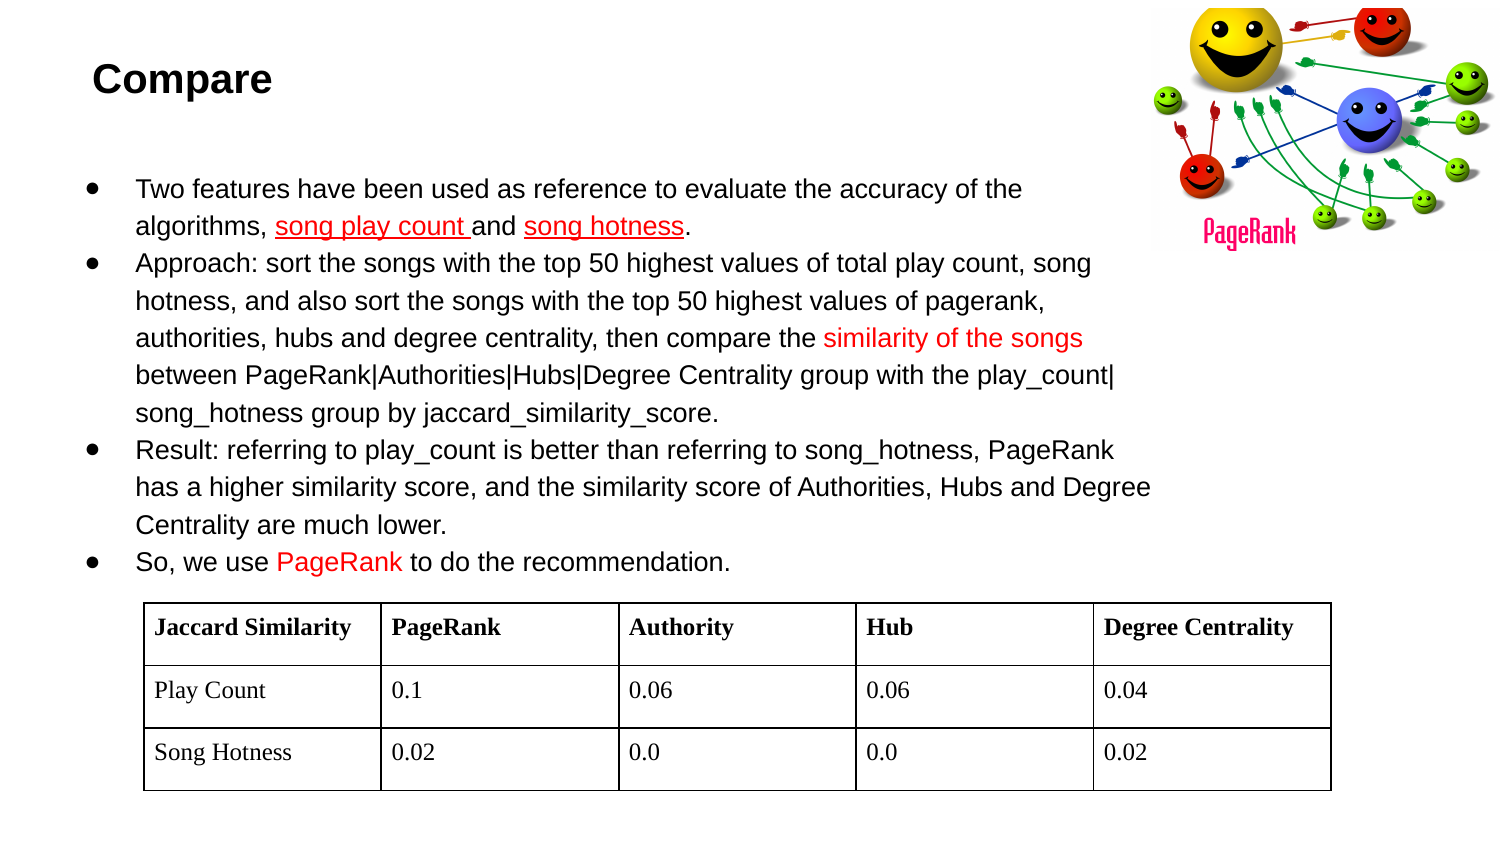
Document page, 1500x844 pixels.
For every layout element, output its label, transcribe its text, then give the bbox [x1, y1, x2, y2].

table_cell 0.06 [857, 666, 1093, 727]
table_cell Play Count [145, 666, 380, 727]
table_header Degree Centrality [1094, 604, 1330, 665]
title Compare [77, 37, 1083, 132]
table_cell 0.02 [1094, 729, 1330, 790]
table_cell 0.0 [620, 729, 855, 790]
list Two features have been used as reference to evaluate the accuracy of the algorithms, song play count and song hotness. Approach: sort the songs with the top 50 highest values of total play count, song hotness, and also sort the songs with the top 50 highest values of pagerank, authorities, hubs and degree centrality, then compare the similarity of the songs between PageRank|Authorities|Hubs|Degree Centrality group with the play_count|song_hotness group by jaccard_similarity_score. Result: referring to play_count is better than referring to song_hotness, PageRank has a higher similarity score, and the similarity score of Authorities, Hubs and Degree Centrality are much lower. So, we use PageRank to do the recommendation. [45, 151, 1177, 583]
table_header Authority [620, 604, 855, 665]
table_cell 0.0 [857, 729, 1093, 790]
table_cell 0.1 [382, 666, 618, 727]
table_cell Song Hotness [145, 729, 380, 790]
table_cell 0.06 [620, 666, 855, 727]
picture [1151, 8, 1500, 260]
table_header PageRank [382, 604, 618, 665]
table_header Jaccard Similarity [145, 604, 380, 665]
table_cell 0.02 [382, 729, 618, 790]
table_header Hub [857, 604, 1093, 665]
table_cell 0.04 [1094, 666, 1330, 727]
